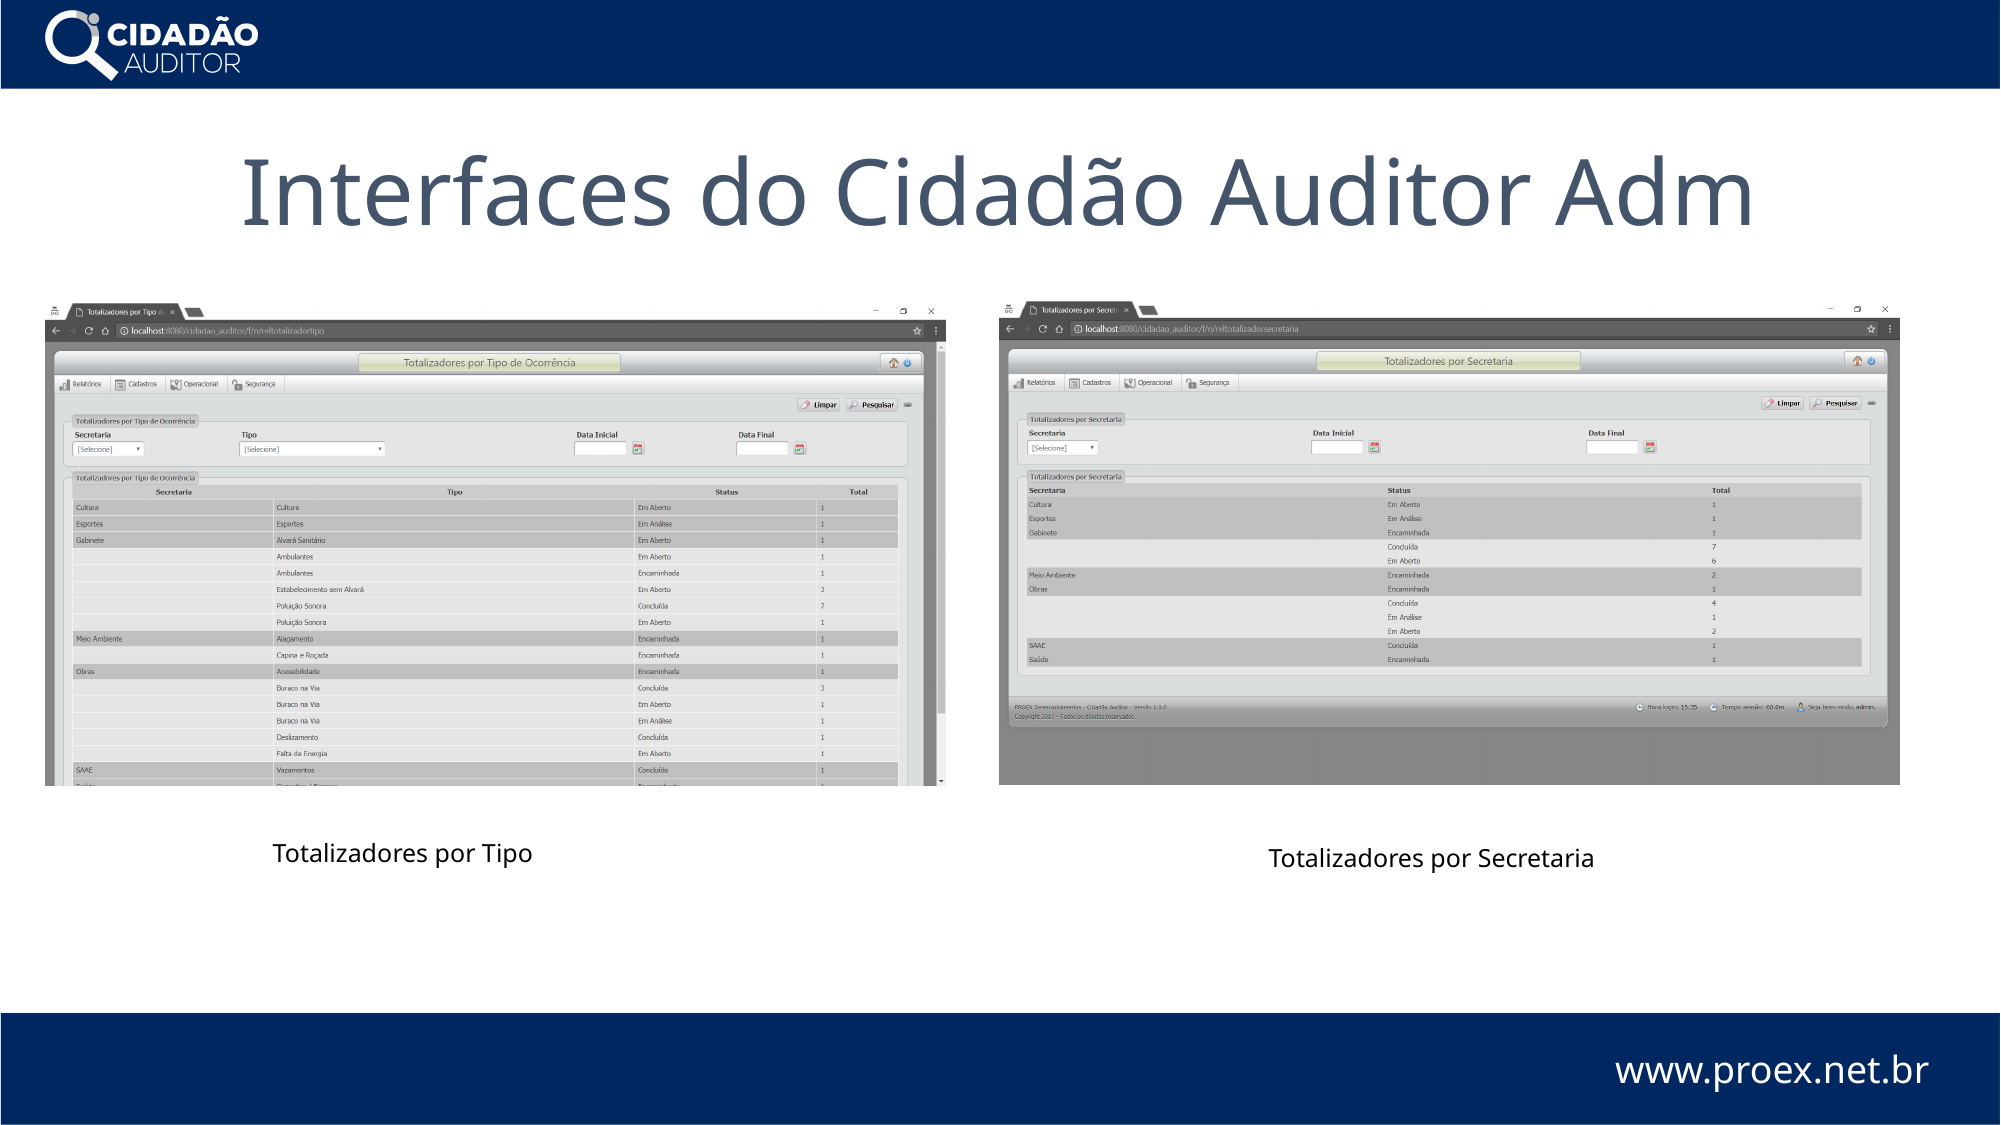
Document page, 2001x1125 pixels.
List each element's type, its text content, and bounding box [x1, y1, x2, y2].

title Interfaces do Cidadão Auditor Adm [137, 114, 1863, 278]
picture [45, 303, 946, 787]
text_box Totalizadores por Secretaria [1253, 834, 1687, 880]
text_box Totalizadores por Tipo [258, 830, 692, 875]
picture [0, 1012, 2000, 1125]
picture [0, 0, 2000, 89]
picture [999, 301, 1900, 785]
